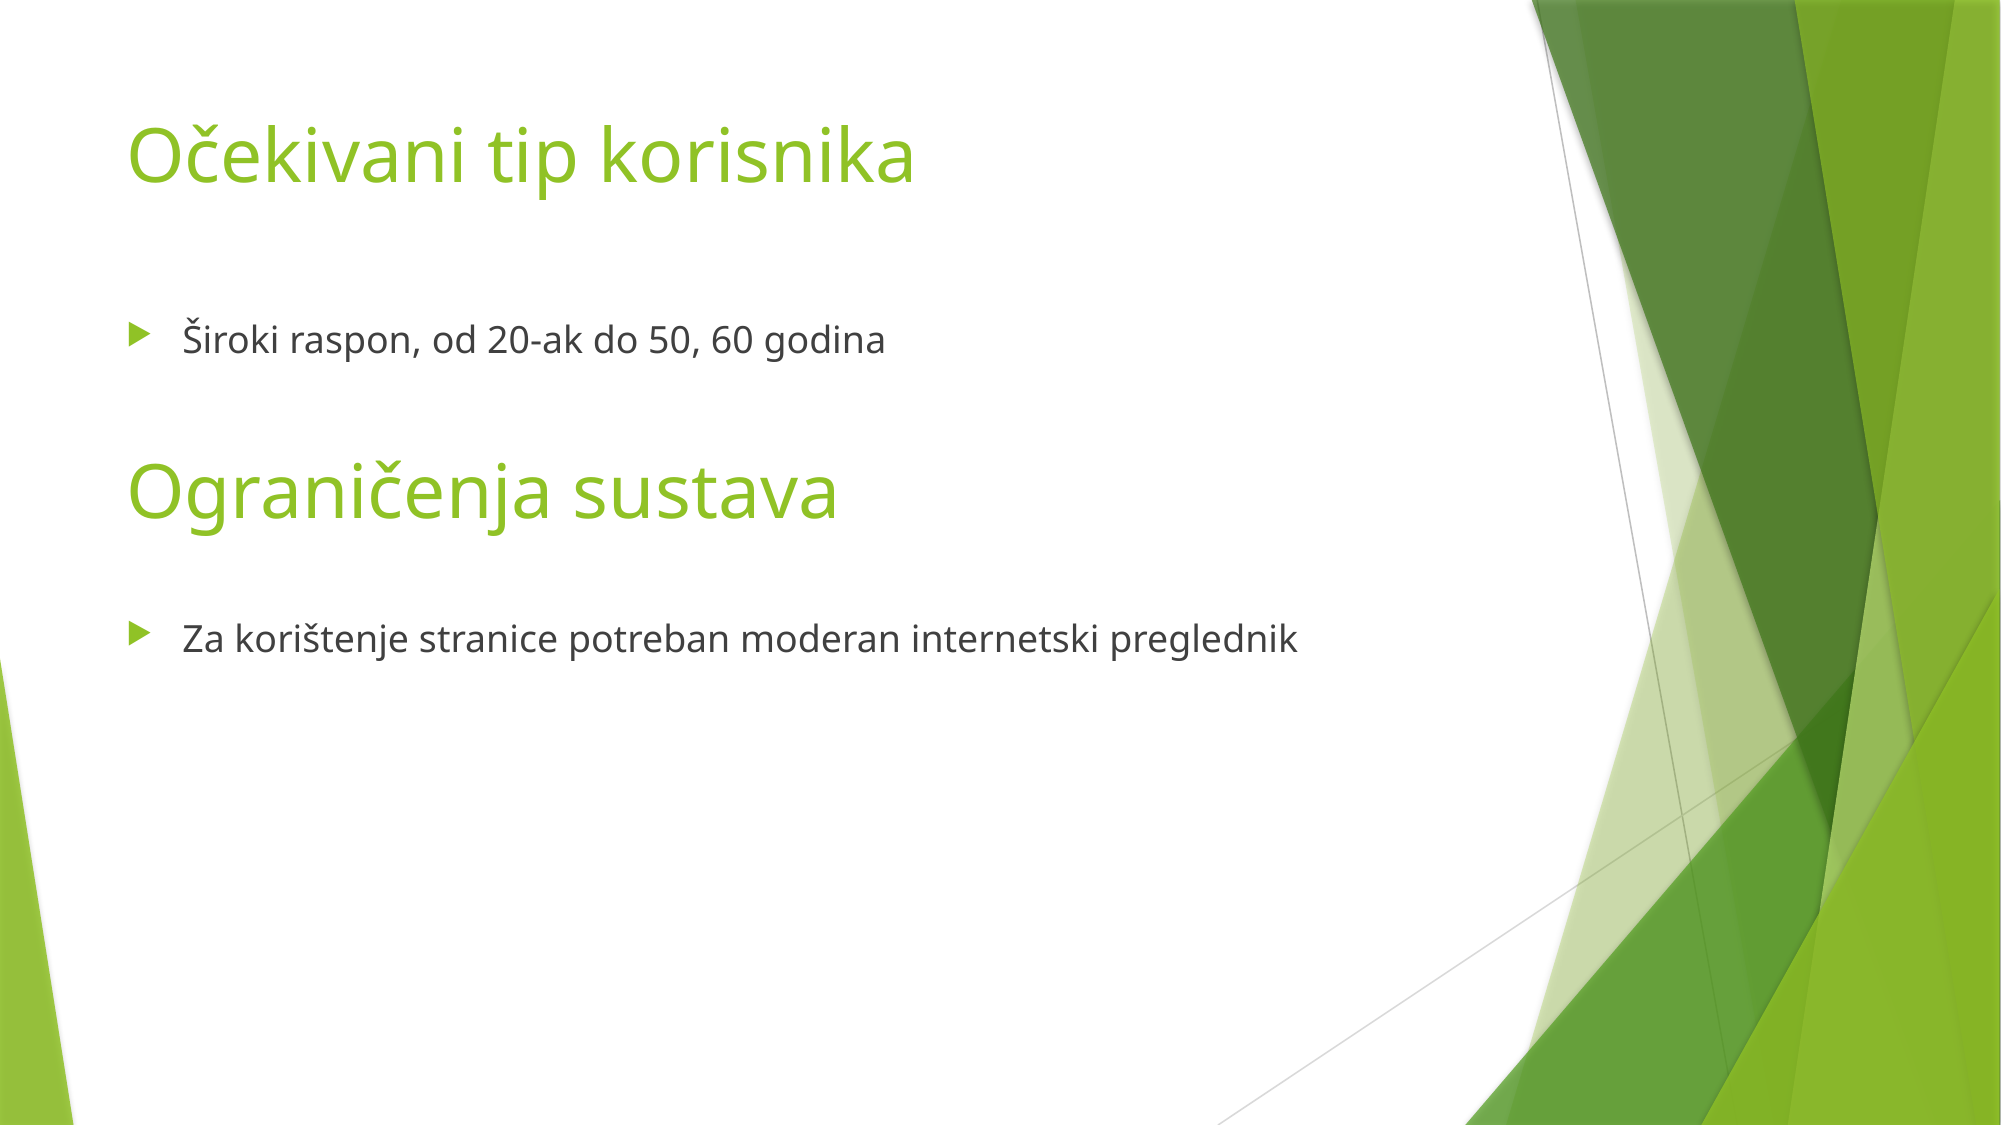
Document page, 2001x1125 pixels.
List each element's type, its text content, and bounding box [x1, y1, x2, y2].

list Za korištenje stranice potreban moderan internetski preglednik [111, 653, 1522, 698]
text_box Široki raspon, od 20-ak do 50, 60 godina [111, 308, 1522, 399]
title Očekivani tip korisnika [111, 99, 1522, 308]
text_box Ograničenja sustava [111, 435, 1522, 653]
